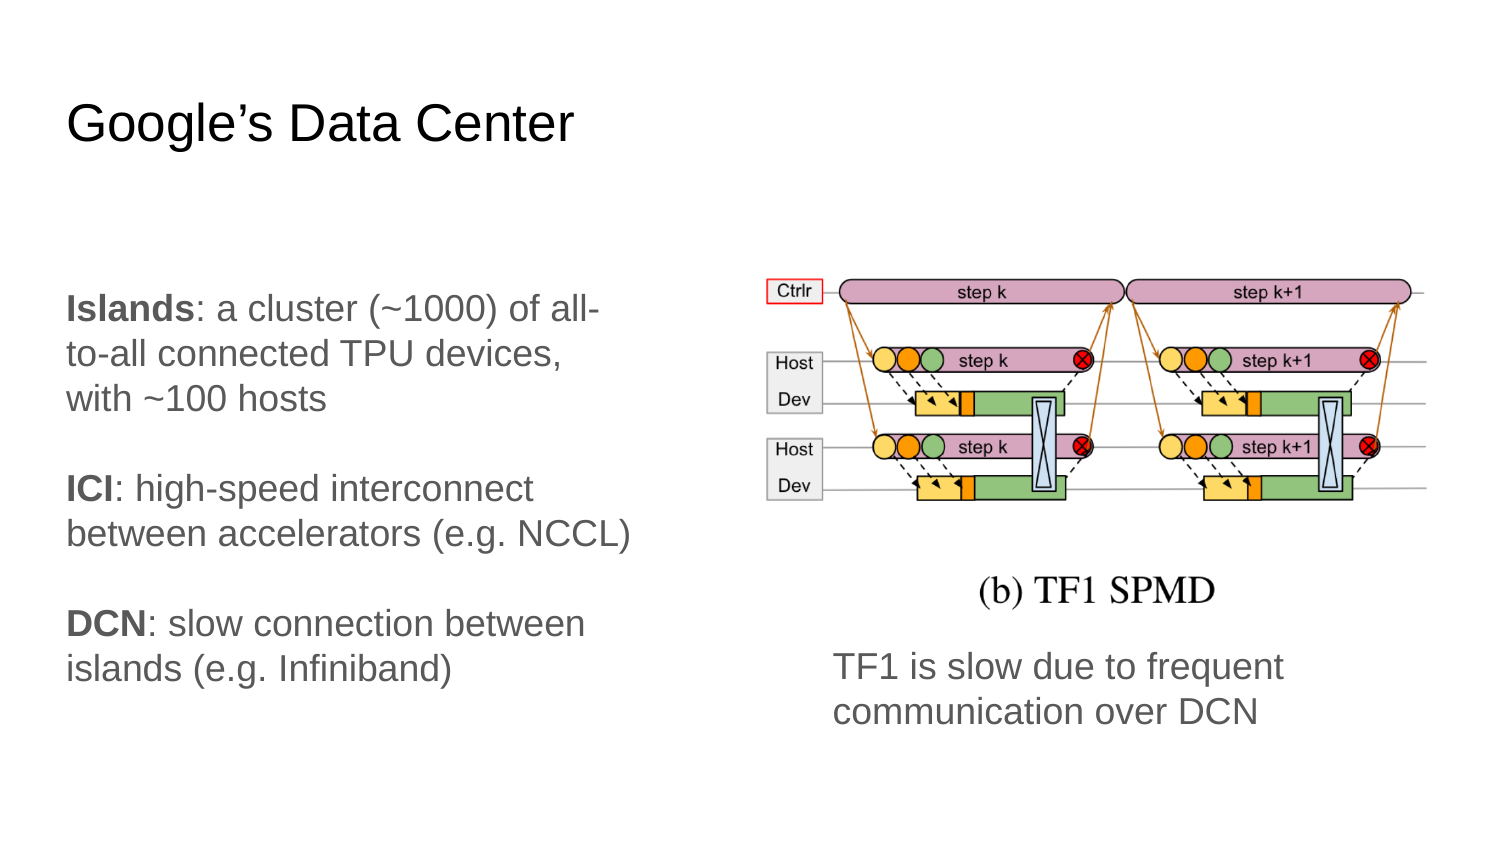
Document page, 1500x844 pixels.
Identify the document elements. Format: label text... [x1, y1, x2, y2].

picture [738, 251, 1450, 637]
text_box TF1 is slow due to frequent communication over DCN [817, 646, 1418, 747]
title Google’s Data Center [51, 72, 1449, 167]
text_box Islands: a cluster (~1000) of all-to-all connected TPU devices, with ~100 hosts ICI: high-speed interconnect between accelerators (e.g. NCCL) DCN: slow connection between islands (e.g. Infiniband) [51, 269, 652, 705]
